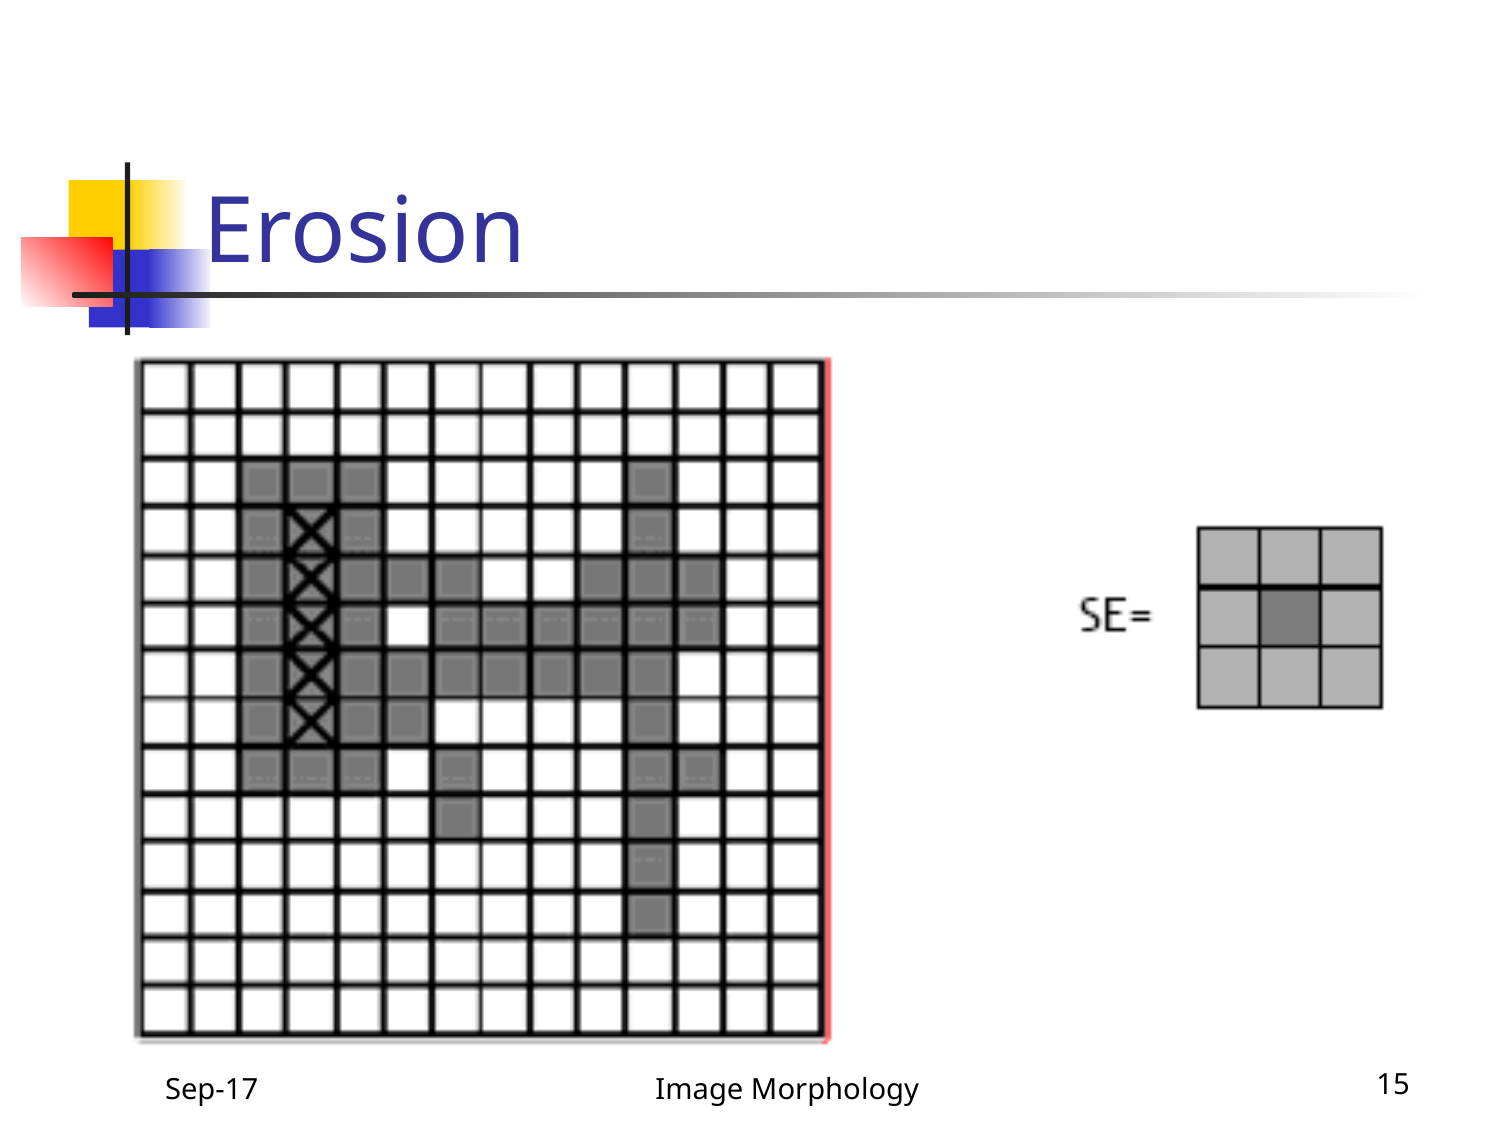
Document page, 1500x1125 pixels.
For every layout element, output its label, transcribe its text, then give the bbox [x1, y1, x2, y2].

slide_number 15 [1112, 1037, 1426, 1113]
title Erosion [188, 101, 1468, 289]
picture [98, 351, 1419, 1069]
slide_number Sep-17 [149, 1077, 463, 1113]
footer Image Morphology [549, 1077, 1026, 1113]
